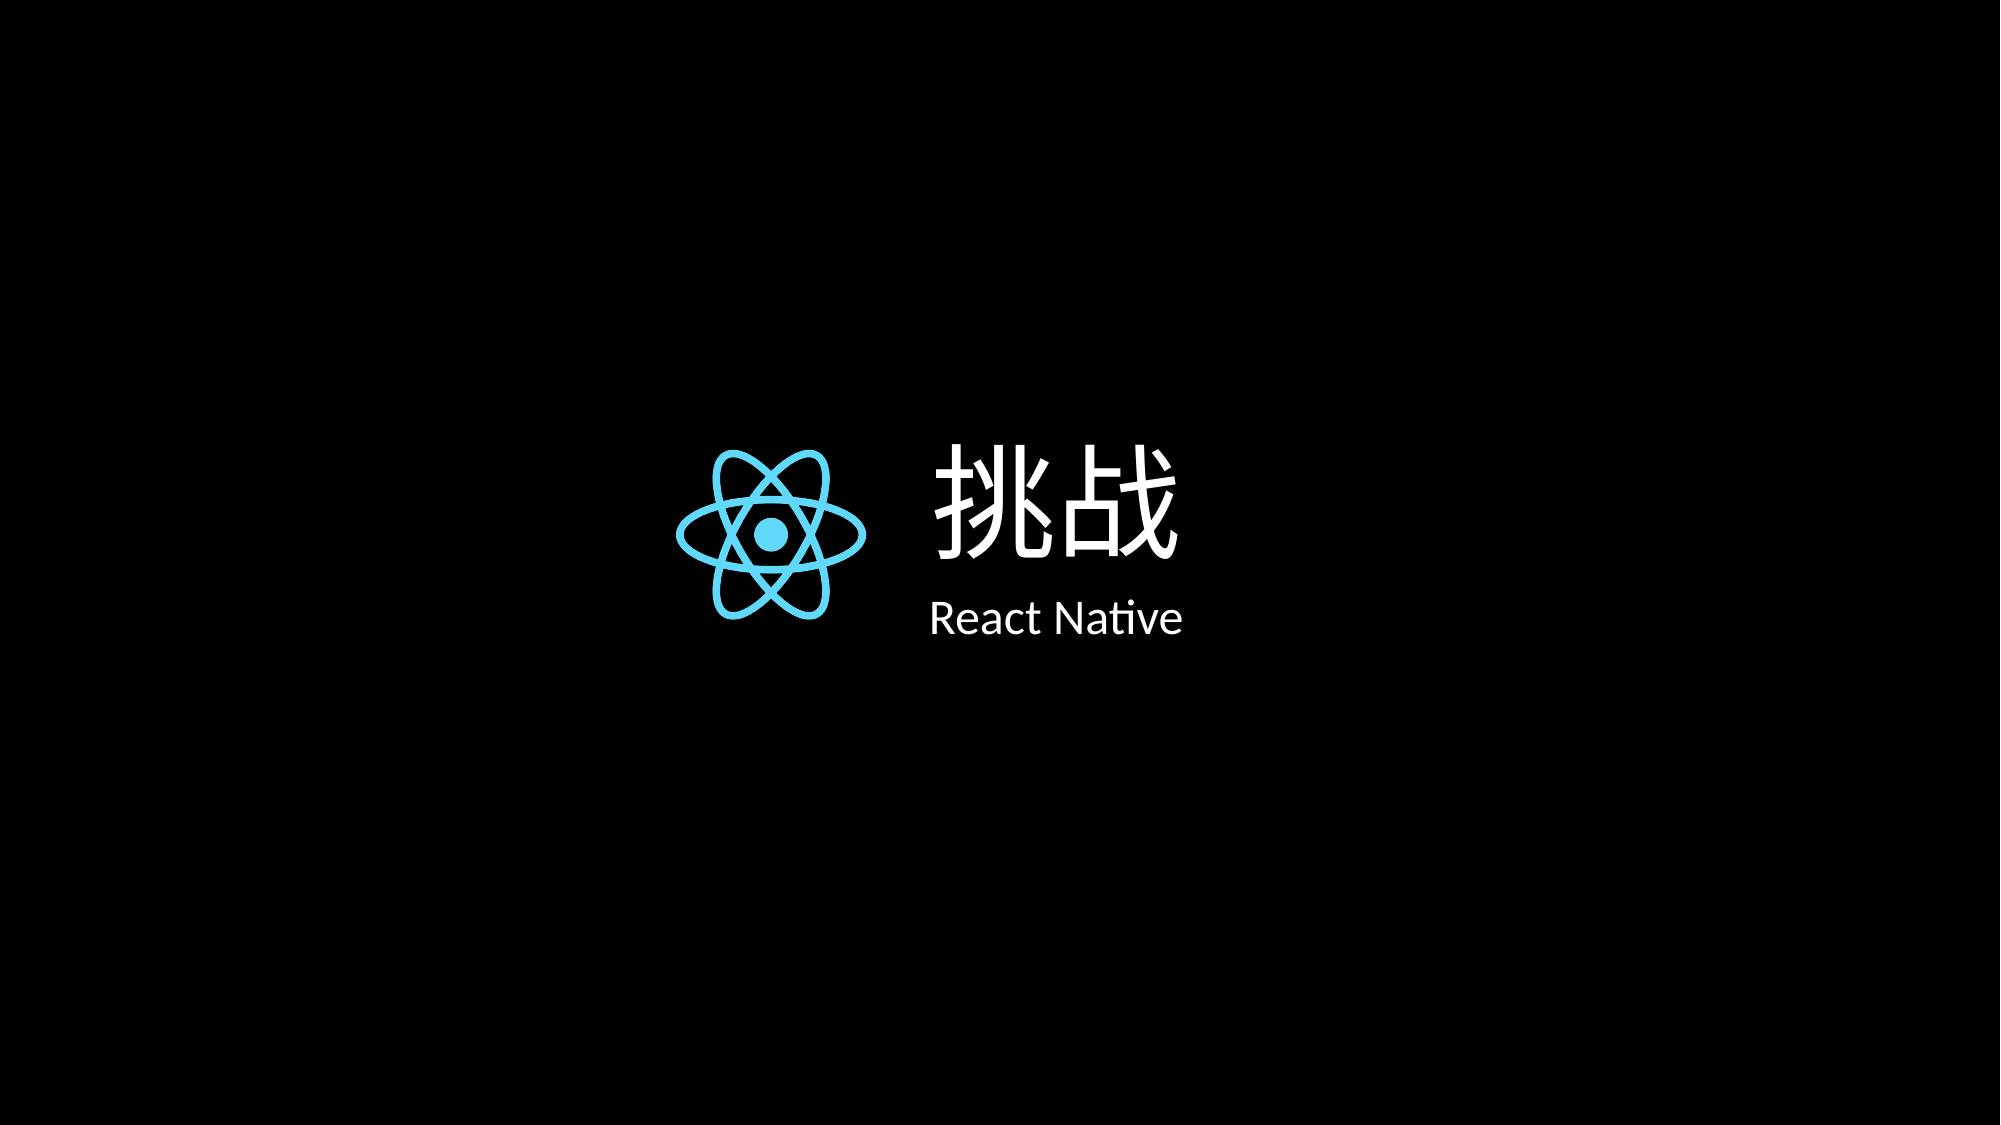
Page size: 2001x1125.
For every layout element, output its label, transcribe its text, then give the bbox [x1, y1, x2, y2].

picture [662, 429, 880, 647]
subtitle React Native [306, 583, 1807, 856]
title 挑战 [306, 192, 1807, 583]
